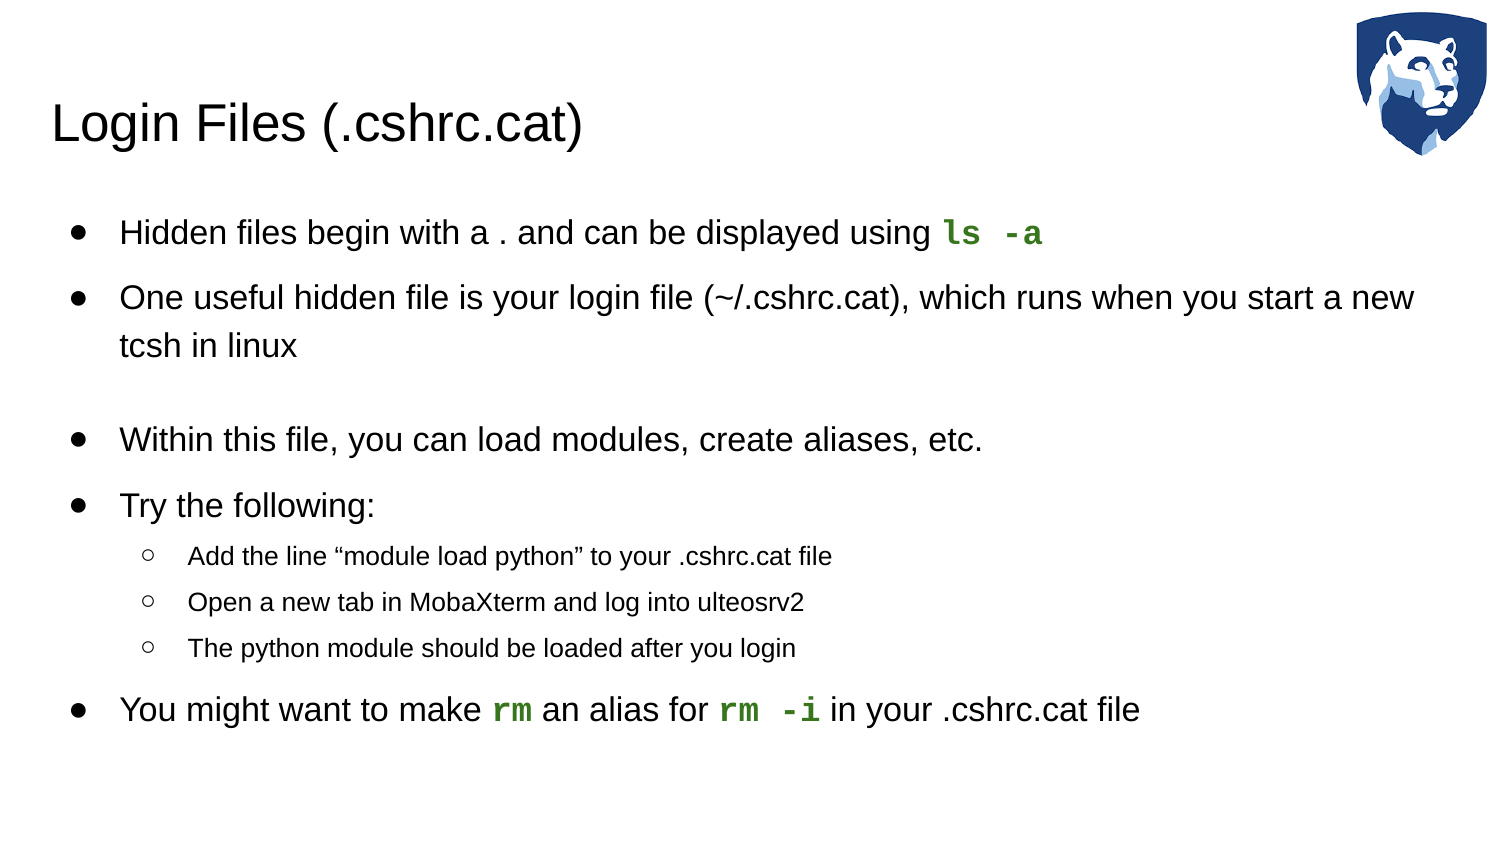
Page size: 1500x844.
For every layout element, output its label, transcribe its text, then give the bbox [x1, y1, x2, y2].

list Hidden files begin with a . and can be displayed using ls -a One useful hidden file is your login file (~/.cshrc.cat), which runs when you start a new tcsh in linux Within this file, you can load modules, create aliases, etc. Try the following: Add the line “module load python” to your .cshrc.cat file Open a new tab in MobaXterm and log into ulteosrv2 The python module should be loaded after you login You might want to make rm an alias for rm -i in your .cshrc.cat file [51, 189, 1449, 750]
title Login Files (.cshrc.cat) [51, 72, 1449, 167]
picture [1347, 0, 1500, 174]
